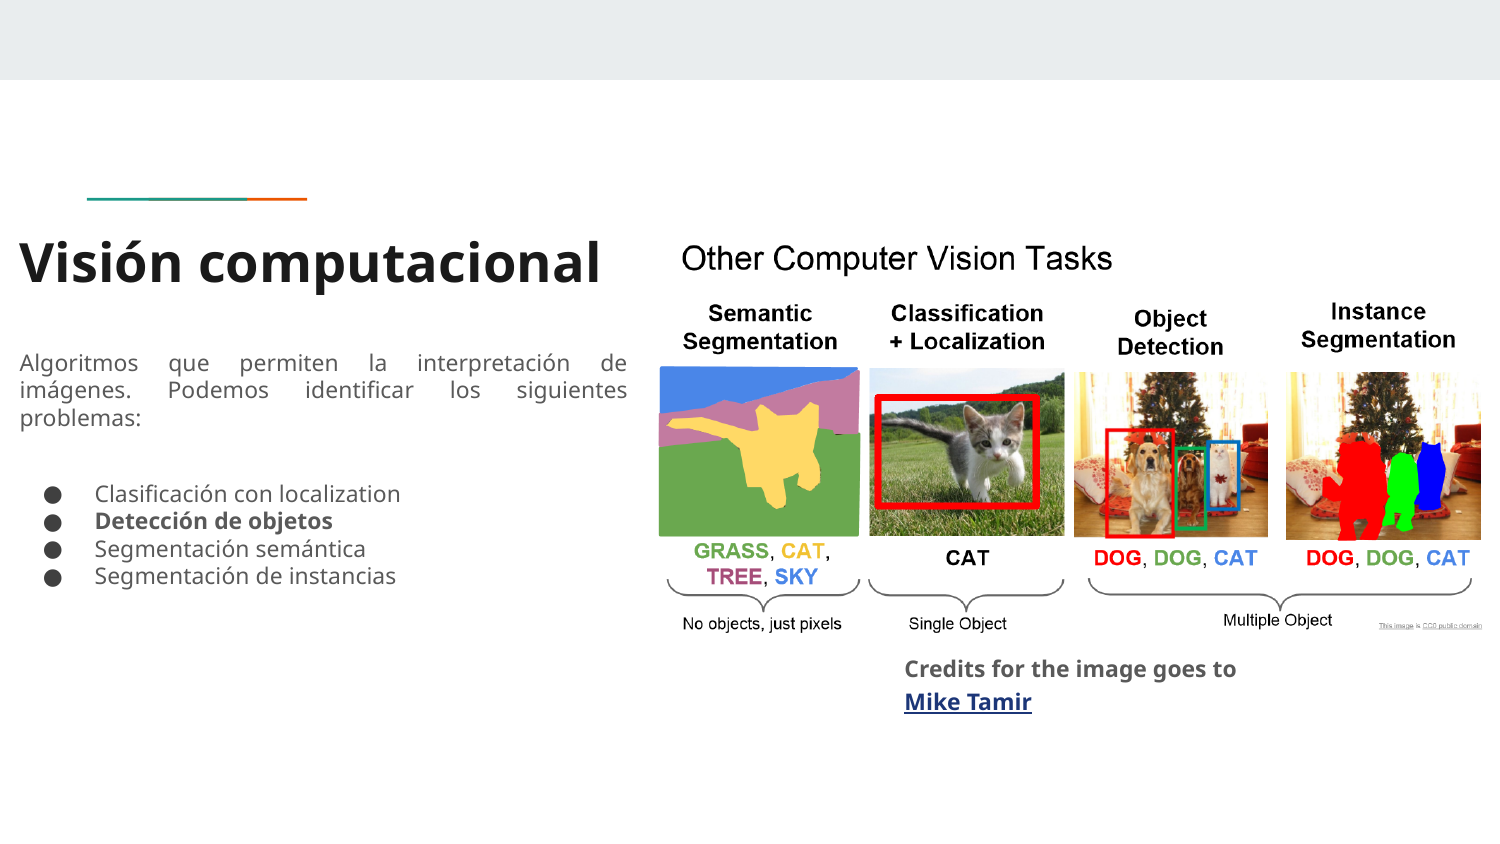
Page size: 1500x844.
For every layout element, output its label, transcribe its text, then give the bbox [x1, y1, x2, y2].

picture [654, 228, 1486, 638]
list Algoritmos que permiten la interpretación de imágenes. Podemos identificar los siguientes problemas: Clasificación con localization Detección de objetos Segmentación semántica Segmentación de instancias [4, 333, 644, 675]
text_box Credits for the image goes to Mike Tamir [889, 646, 1382, 716]
title Visión computacional [4, 213, 662, 320]
